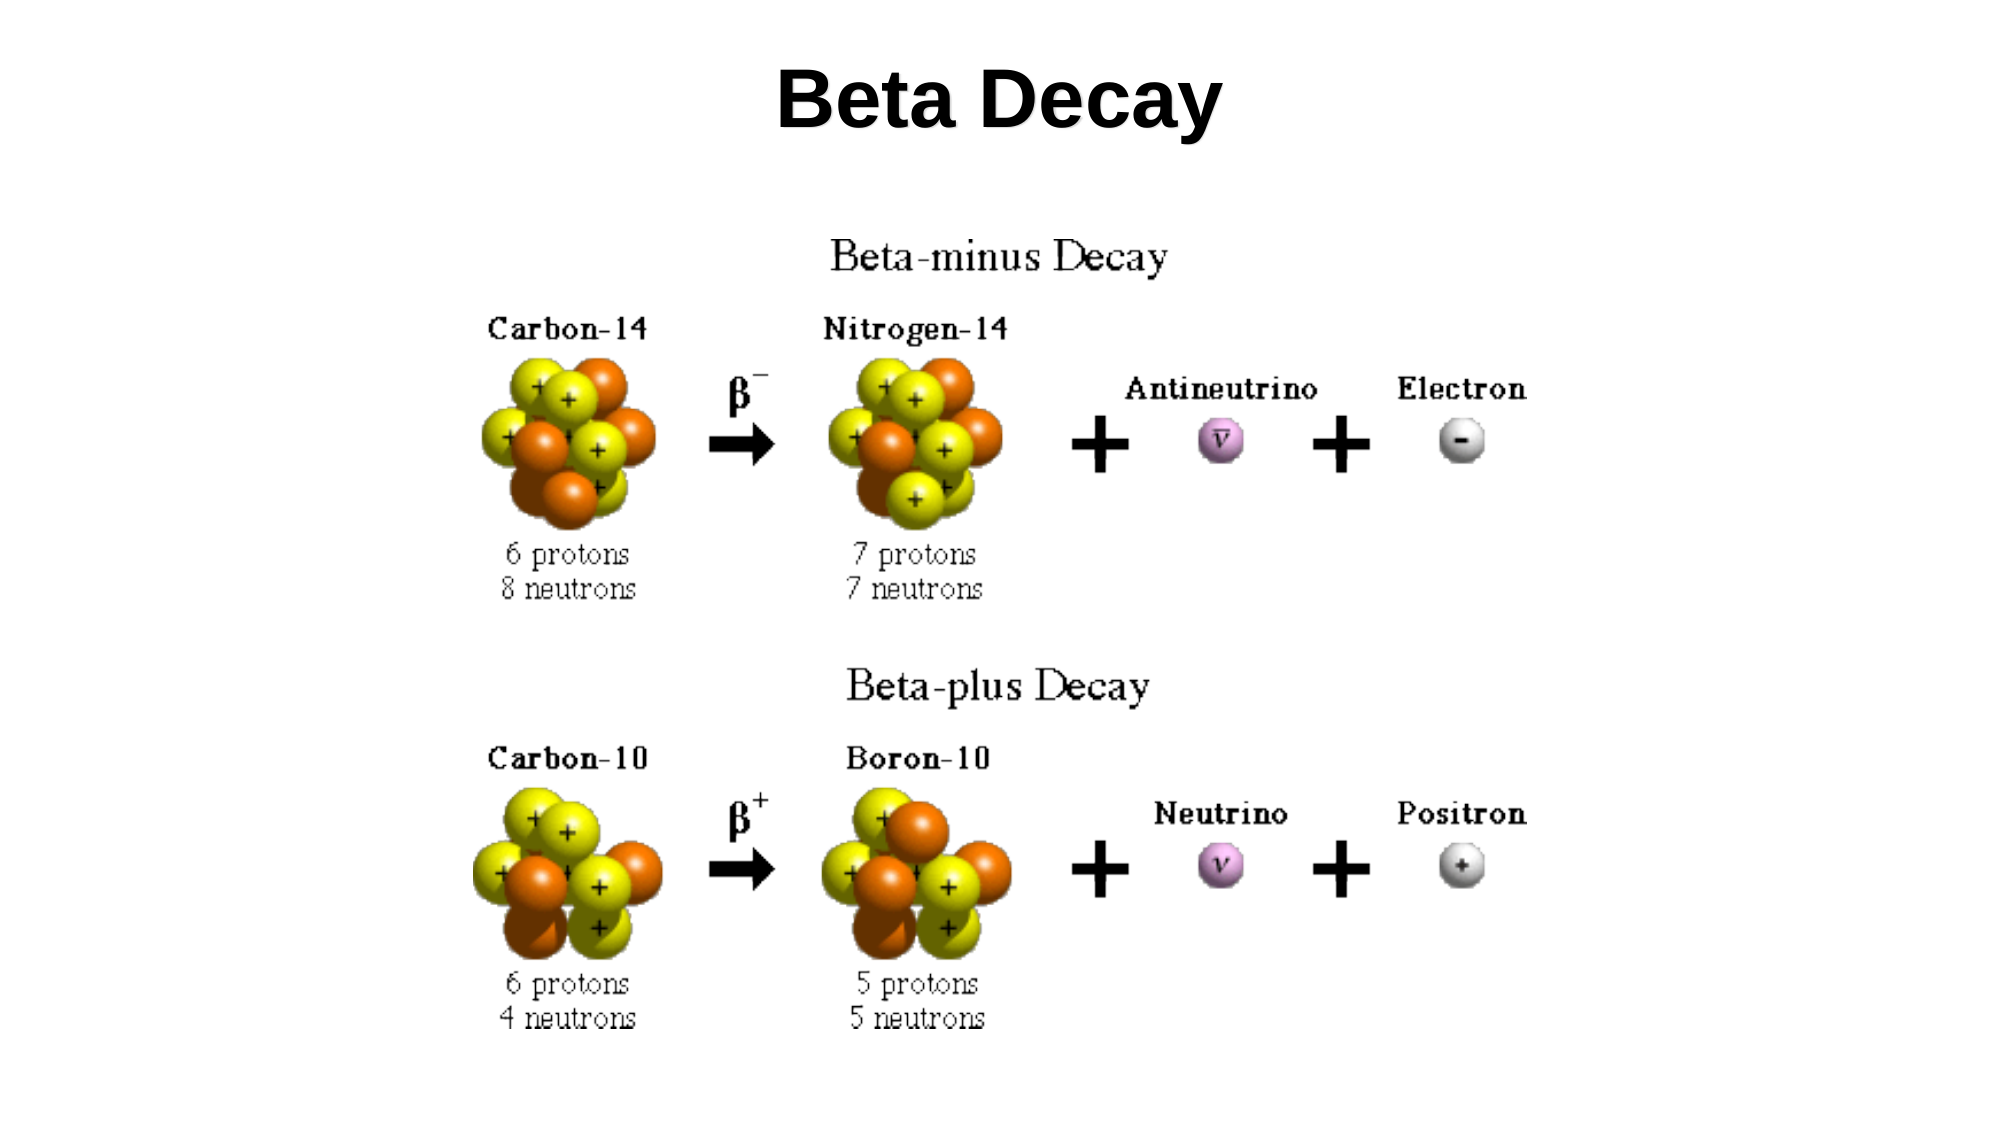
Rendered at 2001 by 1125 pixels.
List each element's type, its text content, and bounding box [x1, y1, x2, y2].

picture [473, 238, 1527, 1029]
title Beta Decay [33, 24, 1967, 163]
